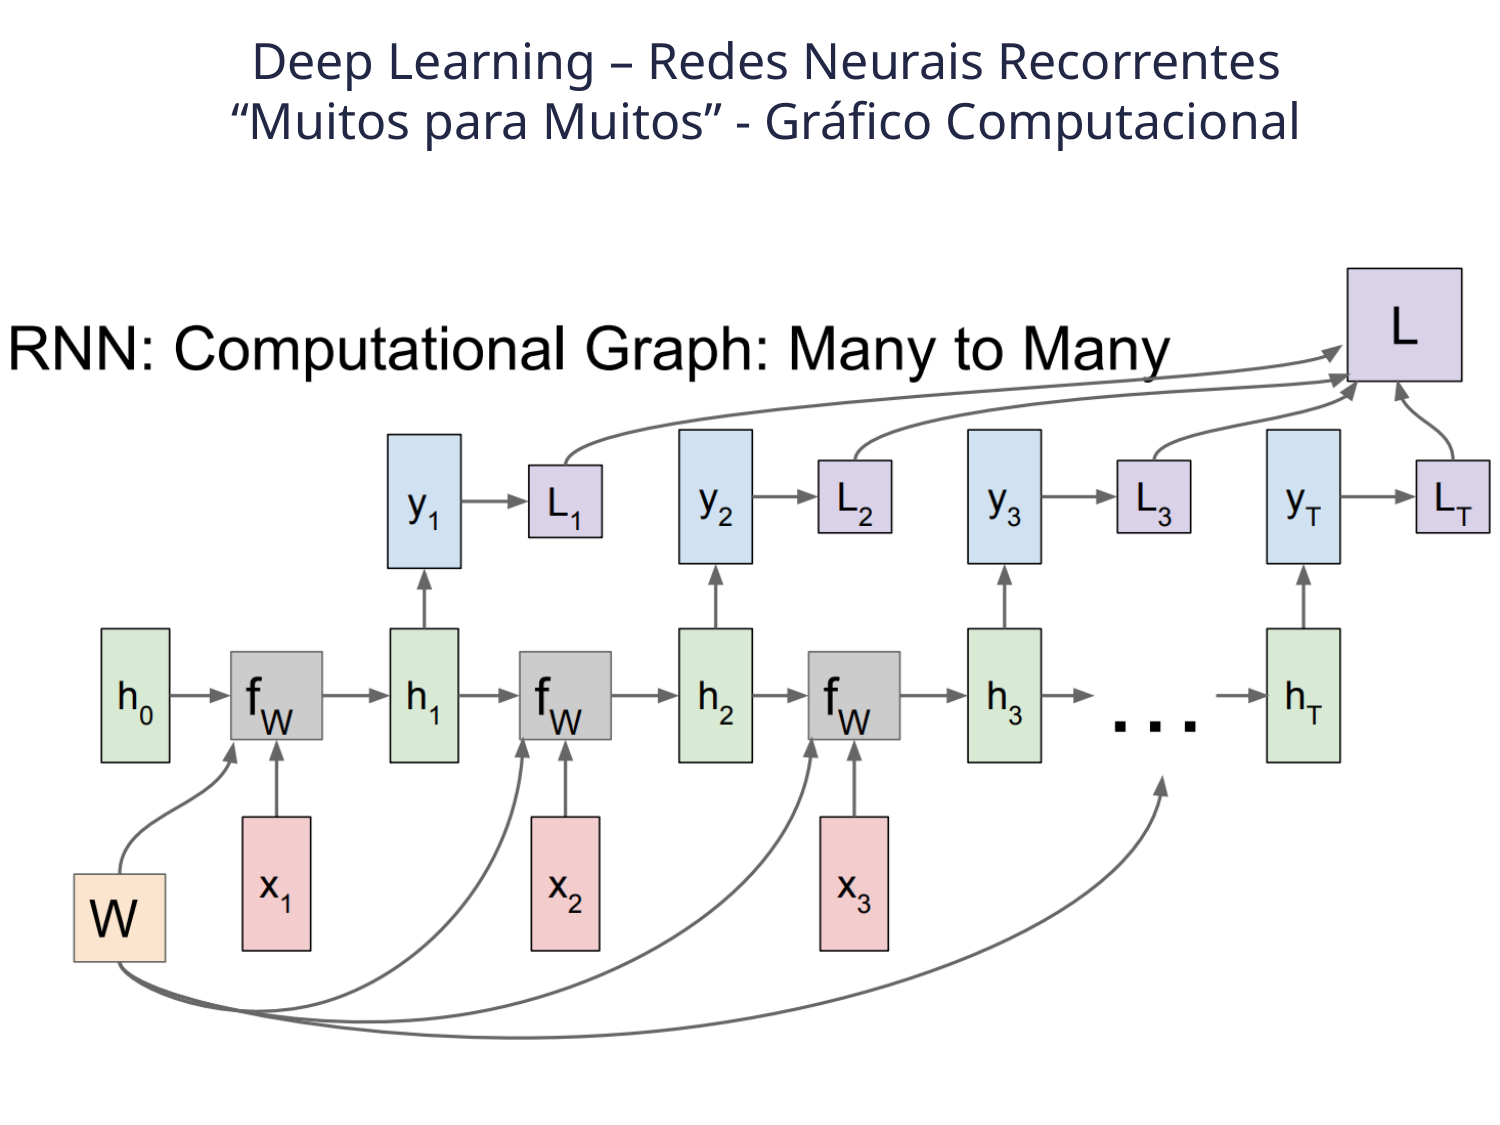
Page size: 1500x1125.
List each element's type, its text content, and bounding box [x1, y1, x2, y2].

picture [0, 266, 1500, 1048]
title Deep Learning – Redes Neurais Recorrentes “Muitos para Muitos” - Gráfico Computacional [187, 81, 1346, 166]
